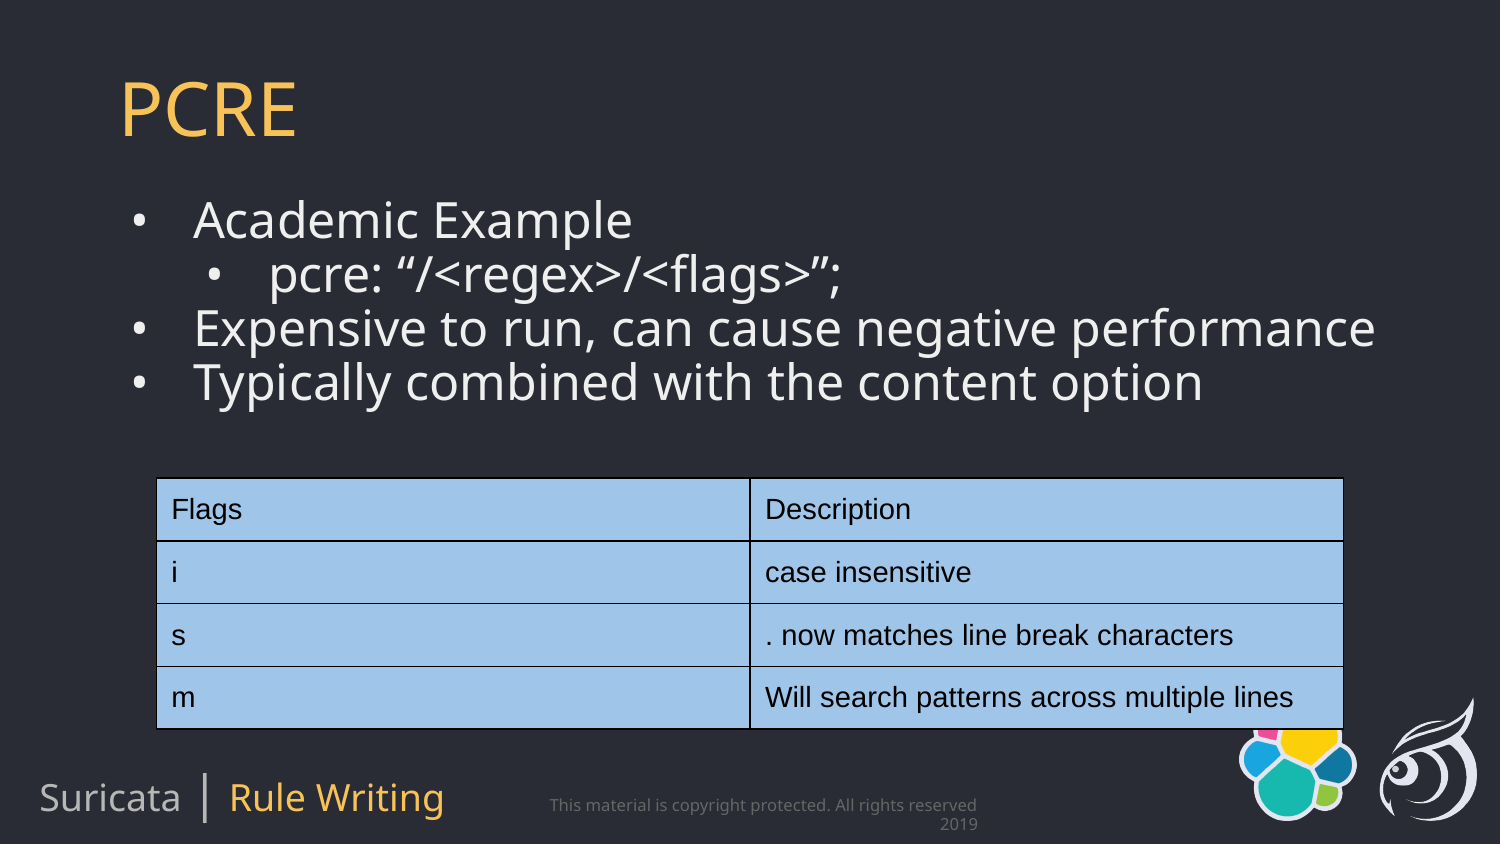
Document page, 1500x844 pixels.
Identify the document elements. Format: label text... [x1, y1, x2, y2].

title PCRE [103, 50, 1397, 174]
table_cell . now matches line break characters [751, 604, 1343, 666]
table_cell Will search patterns across multiple lines [751, 667, 1343, 728]
table_header Description [751, 479, 1343, 540]
list Academic Example pcre: “/<regex>/<flags>”; Expensive to run, can cause negative performance Typically combined with the content option [103, 180, 1397, 620]
picture [1239, 697, 1477, 821]
table_cell s [157, 604, 749, 666]
table_cell i [157, 542, 749, 603]
table_cell case insensitive [751, 542, 1343, 603]
table_header Flags [157, 479, 749, 540]
table_cell m [157, 667, 749, 728]
